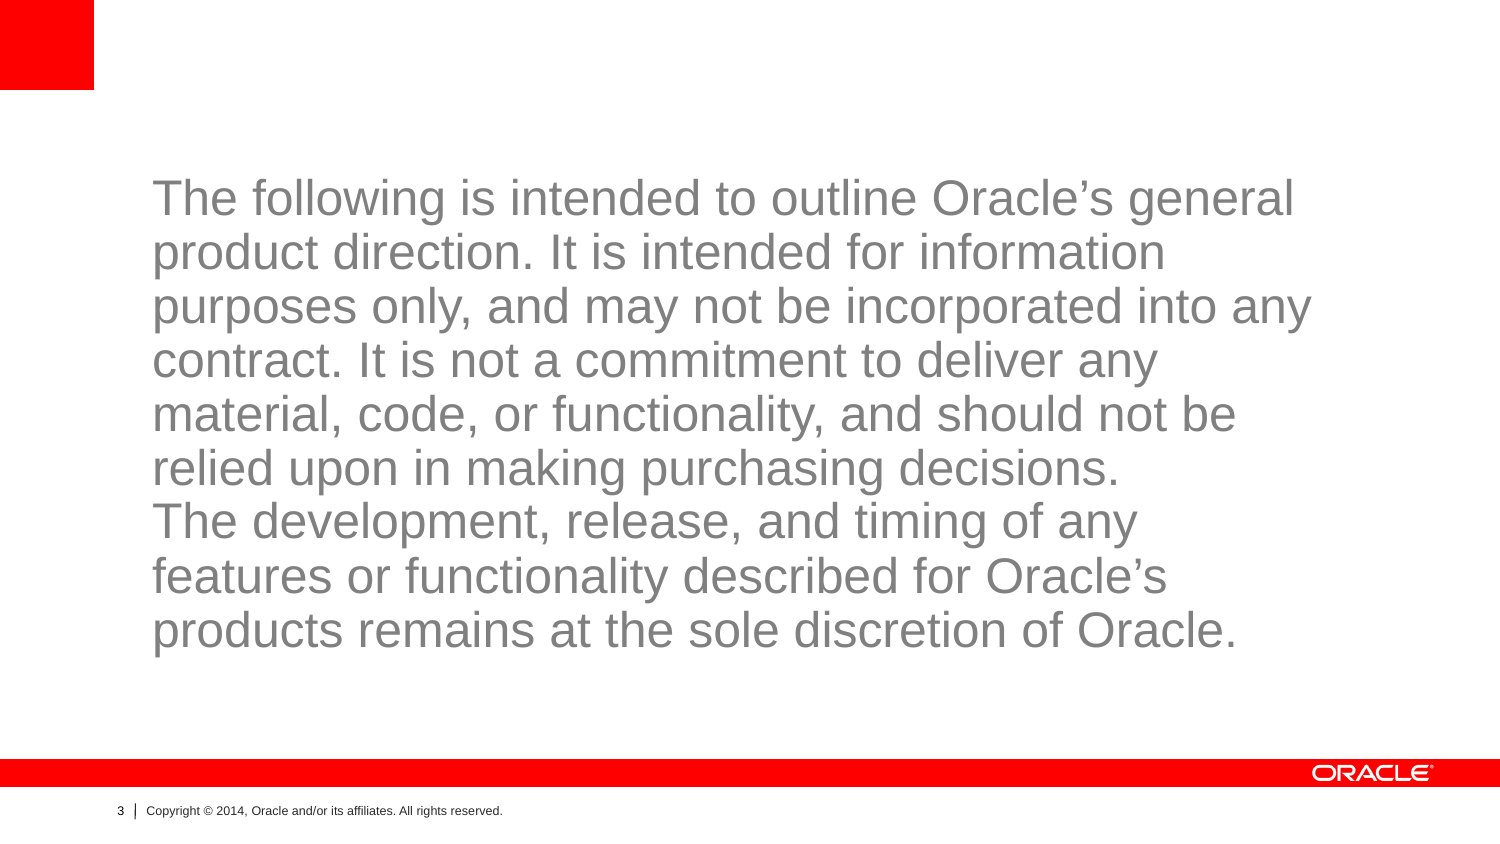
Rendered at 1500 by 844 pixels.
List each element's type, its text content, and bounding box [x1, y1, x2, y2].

picture [0, 759, 1500, 787]
text_box The following is intended to outline Oracle’s general product direction. It is intended for information purposes only, and may not be incorporated into any contract. It is not a commitment to deliver any material, code, or functionality, and should not be relied upon in making purchasing decisions. The development, release, and timing of any features or functionality described for Oracle’s products remains at the sole discretion of Oracle. [137, 164, 1338, 666]
